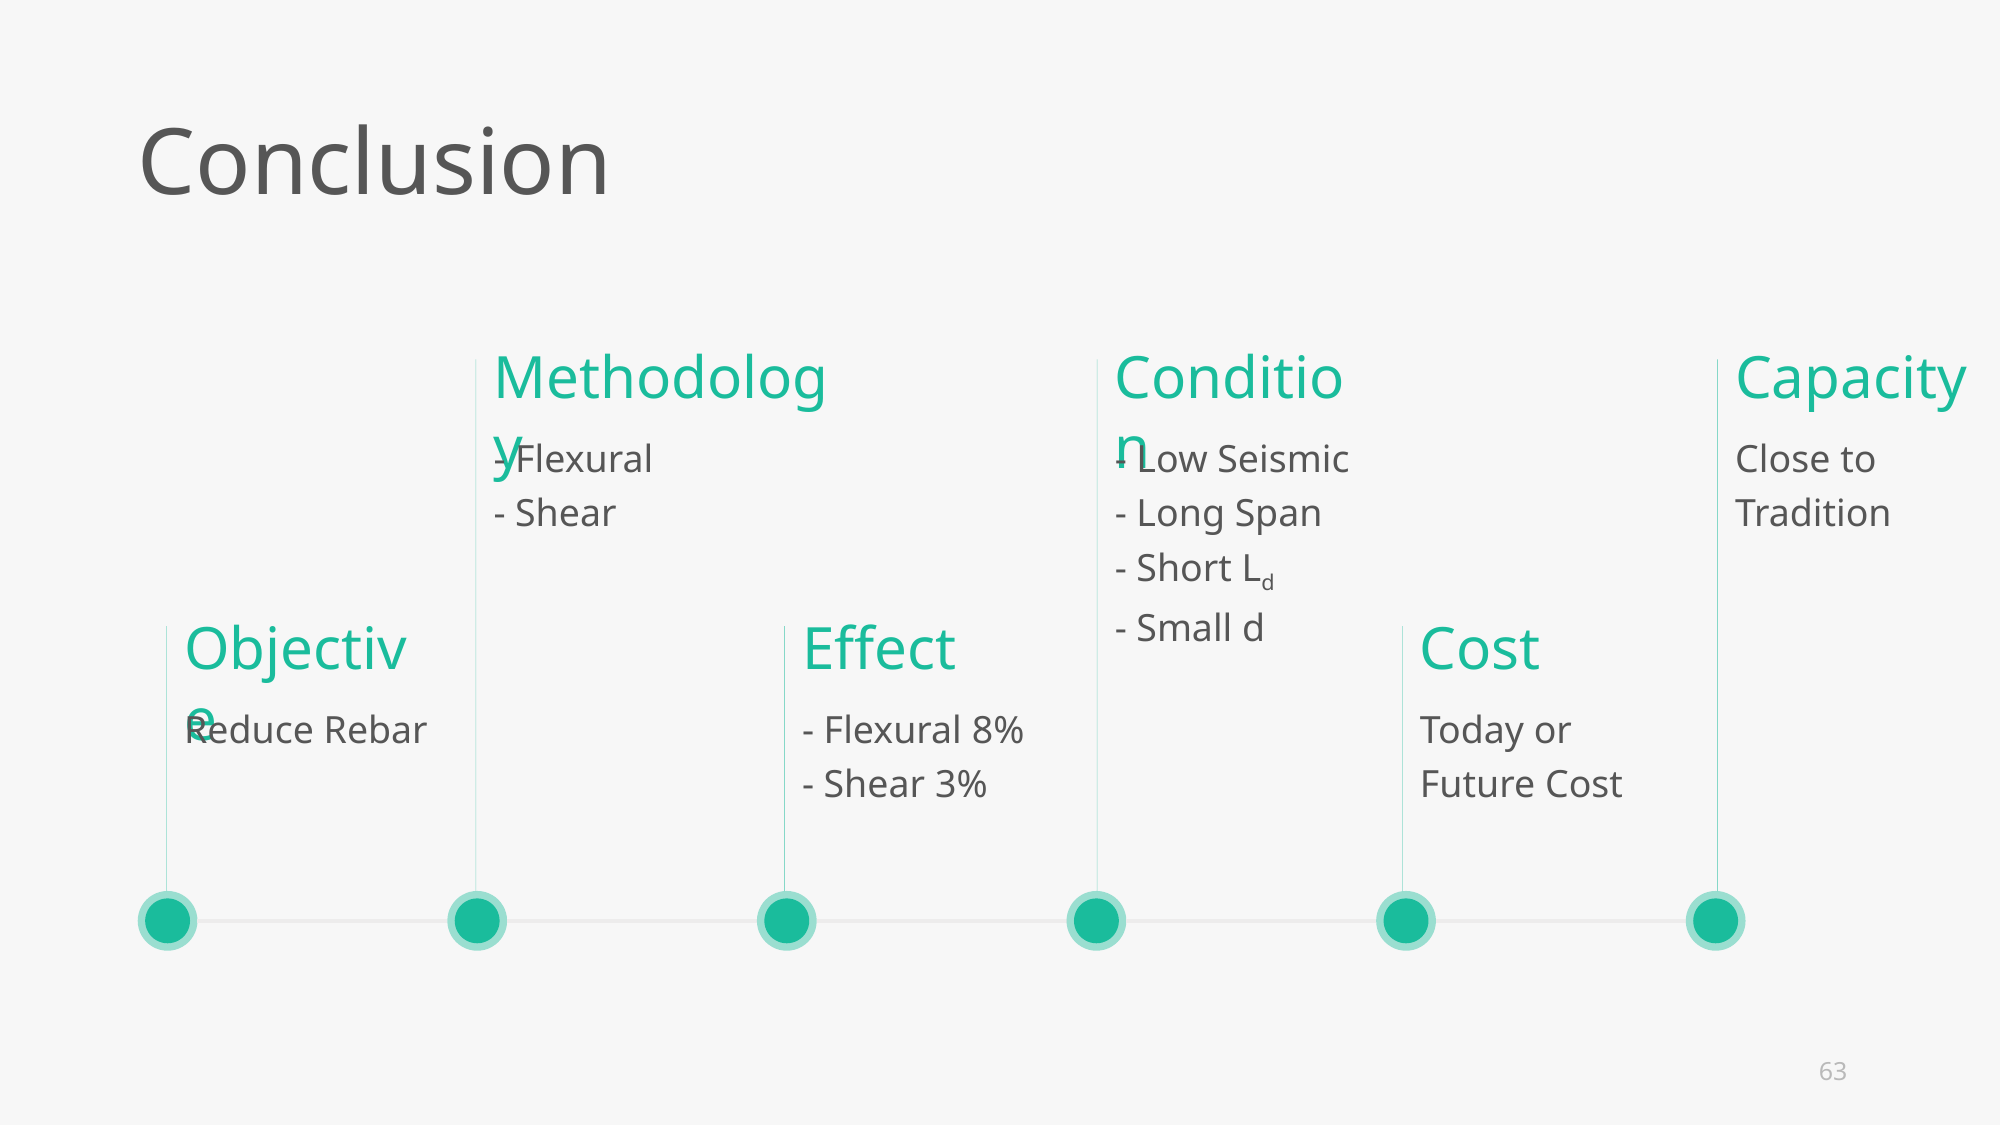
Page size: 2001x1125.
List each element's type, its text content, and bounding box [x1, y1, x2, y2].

text_box Methodology [475, 332, 857, 488]
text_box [1066, 890, 1127, 951]
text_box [756, 890, 817, 951]
text_box - Flexural 8% - Shear 3% [785, 690, 1062, 813]
text_box - Flexural - Shear [477, 418, 754, 541]
text_box Capacity [1717, 332, 1995, 418]
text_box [1685, 890, 1746, 951]
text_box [1376, 890, 1436, 951]
text_box Close to Tradition [1718, 418, 1995, 541]
text_box Effect [784, 604, 1062, 689]
slide_number 63 [1412, 1042, 1863, 1103]
text_box Objective [166, 604, 445, 690]
text_box - Low Seismic - Long Span - Short Ld - Small d [1098, 418, 1375, 657]
text_box Cost [1402, 604, 1680, 689]
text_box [447, 890, 508, 951]
text_box Condition [1097, 332, 1375, 418]
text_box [137, 890, 198, 951]
text_box Today or Future Cost [1403, 690, 1680, 813]
list Conclusion [137, 108, 873, 224]
text_box Reduce Rebar [167, 690, 445, 759]
